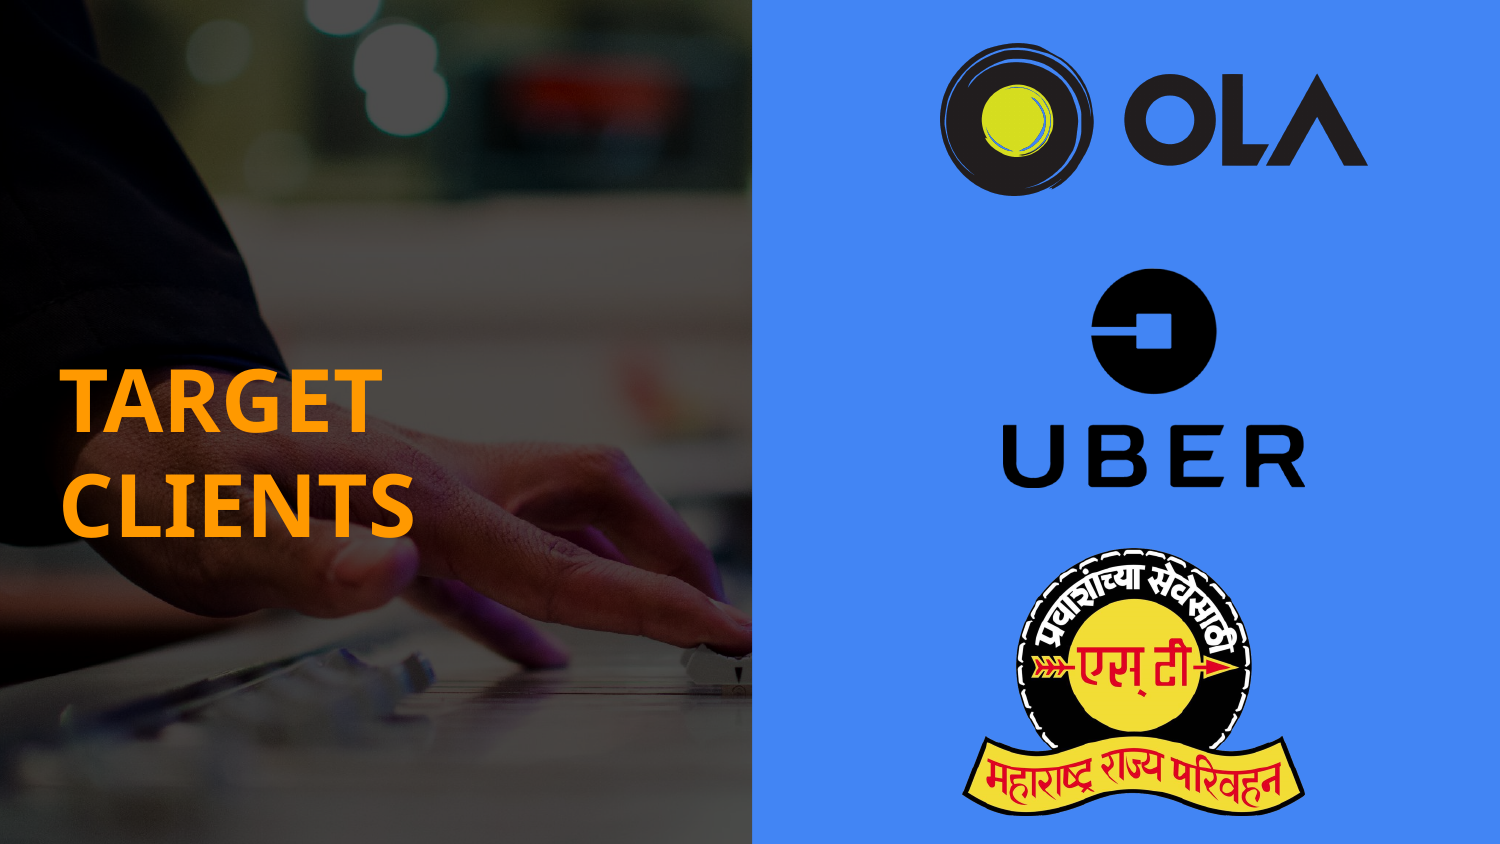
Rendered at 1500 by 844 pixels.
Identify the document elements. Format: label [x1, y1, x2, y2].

picture [962, 547, 1305, 816]
picture [0, 0, 753, 844]
picture [1003, 227, 1305, 530]
picture [940, 43, 1368, 196]
